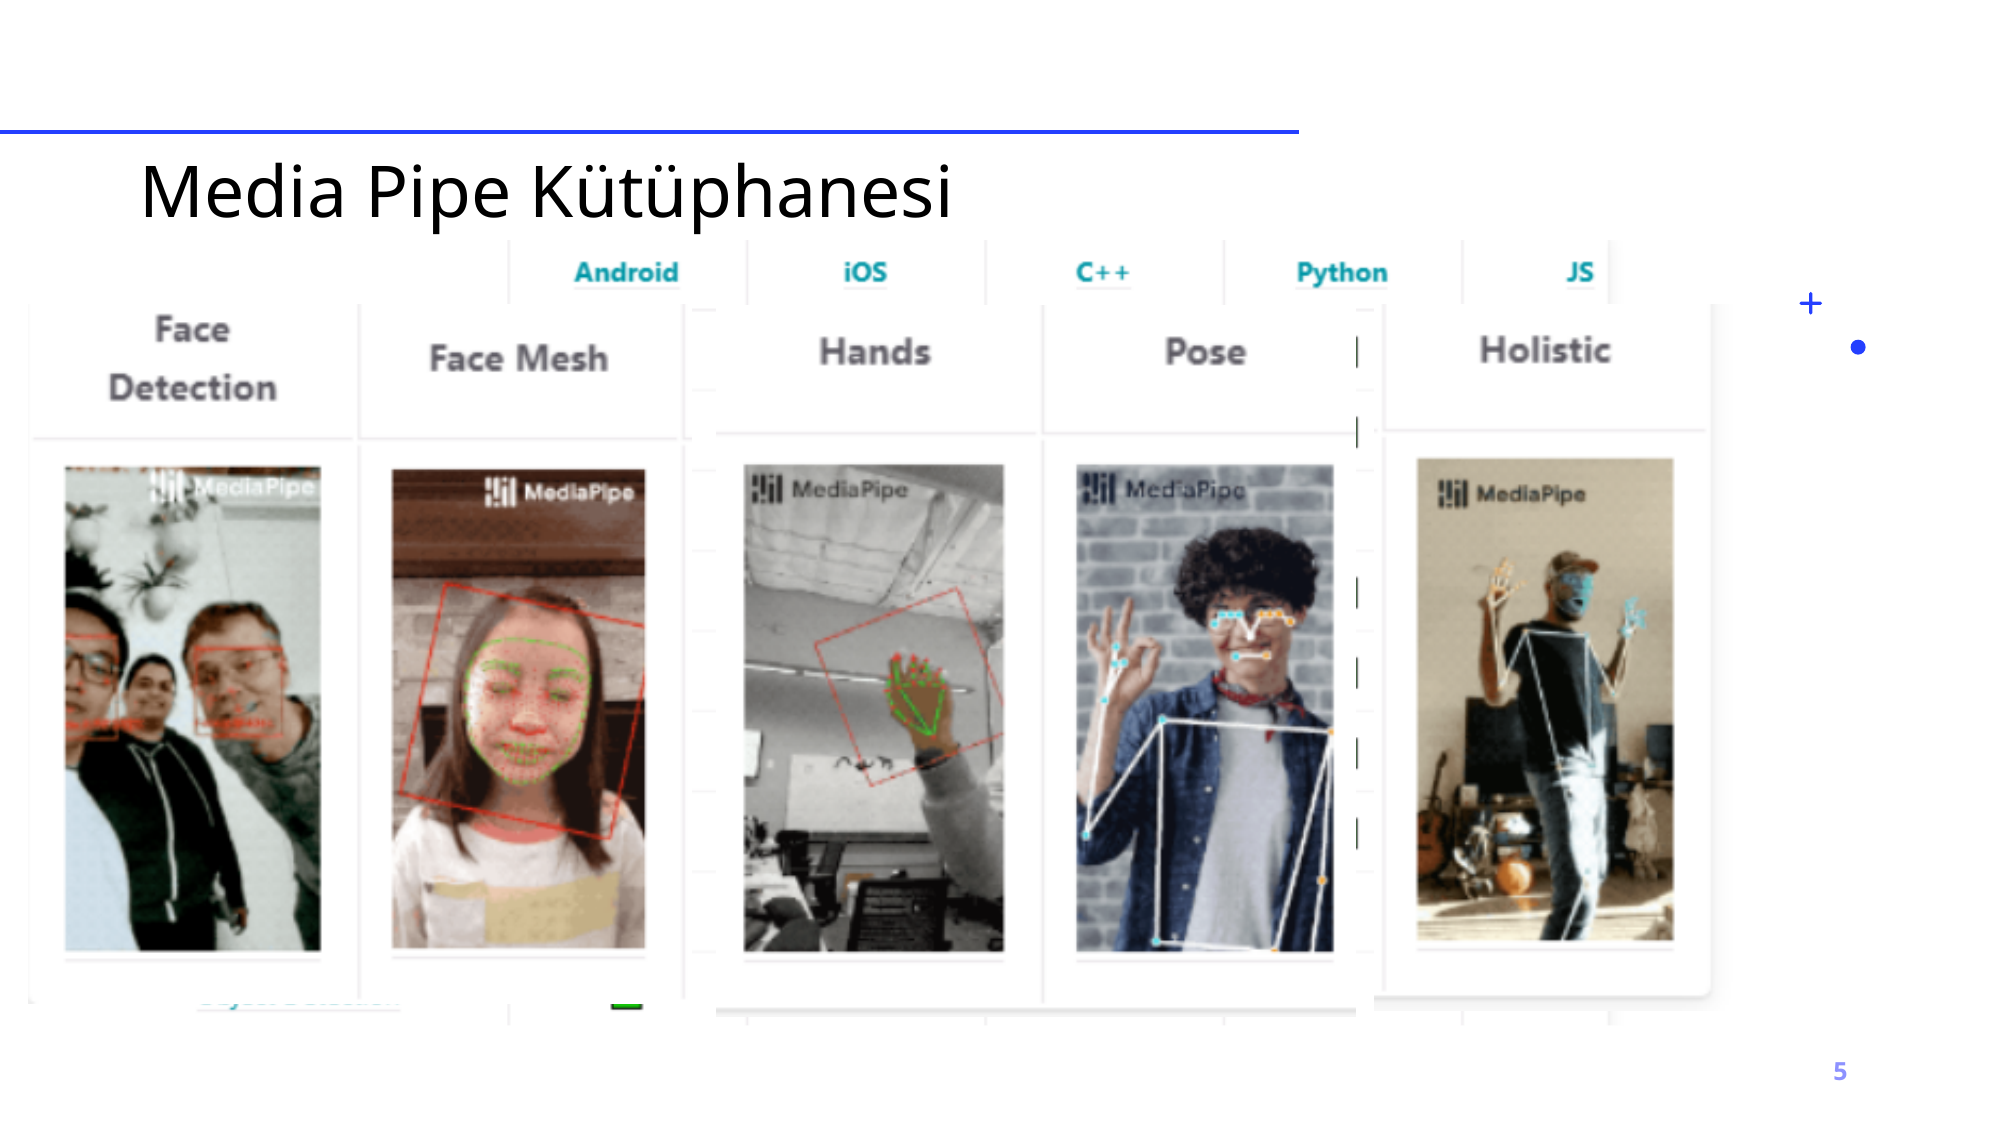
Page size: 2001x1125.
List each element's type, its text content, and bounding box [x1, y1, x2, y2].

picture [28, 240, 1739, 1049]
title Media Pipe Kütüphanesi [124, 146, 1141, 241]
slide_number 5 [1412, 1042, 1863, 1103]
